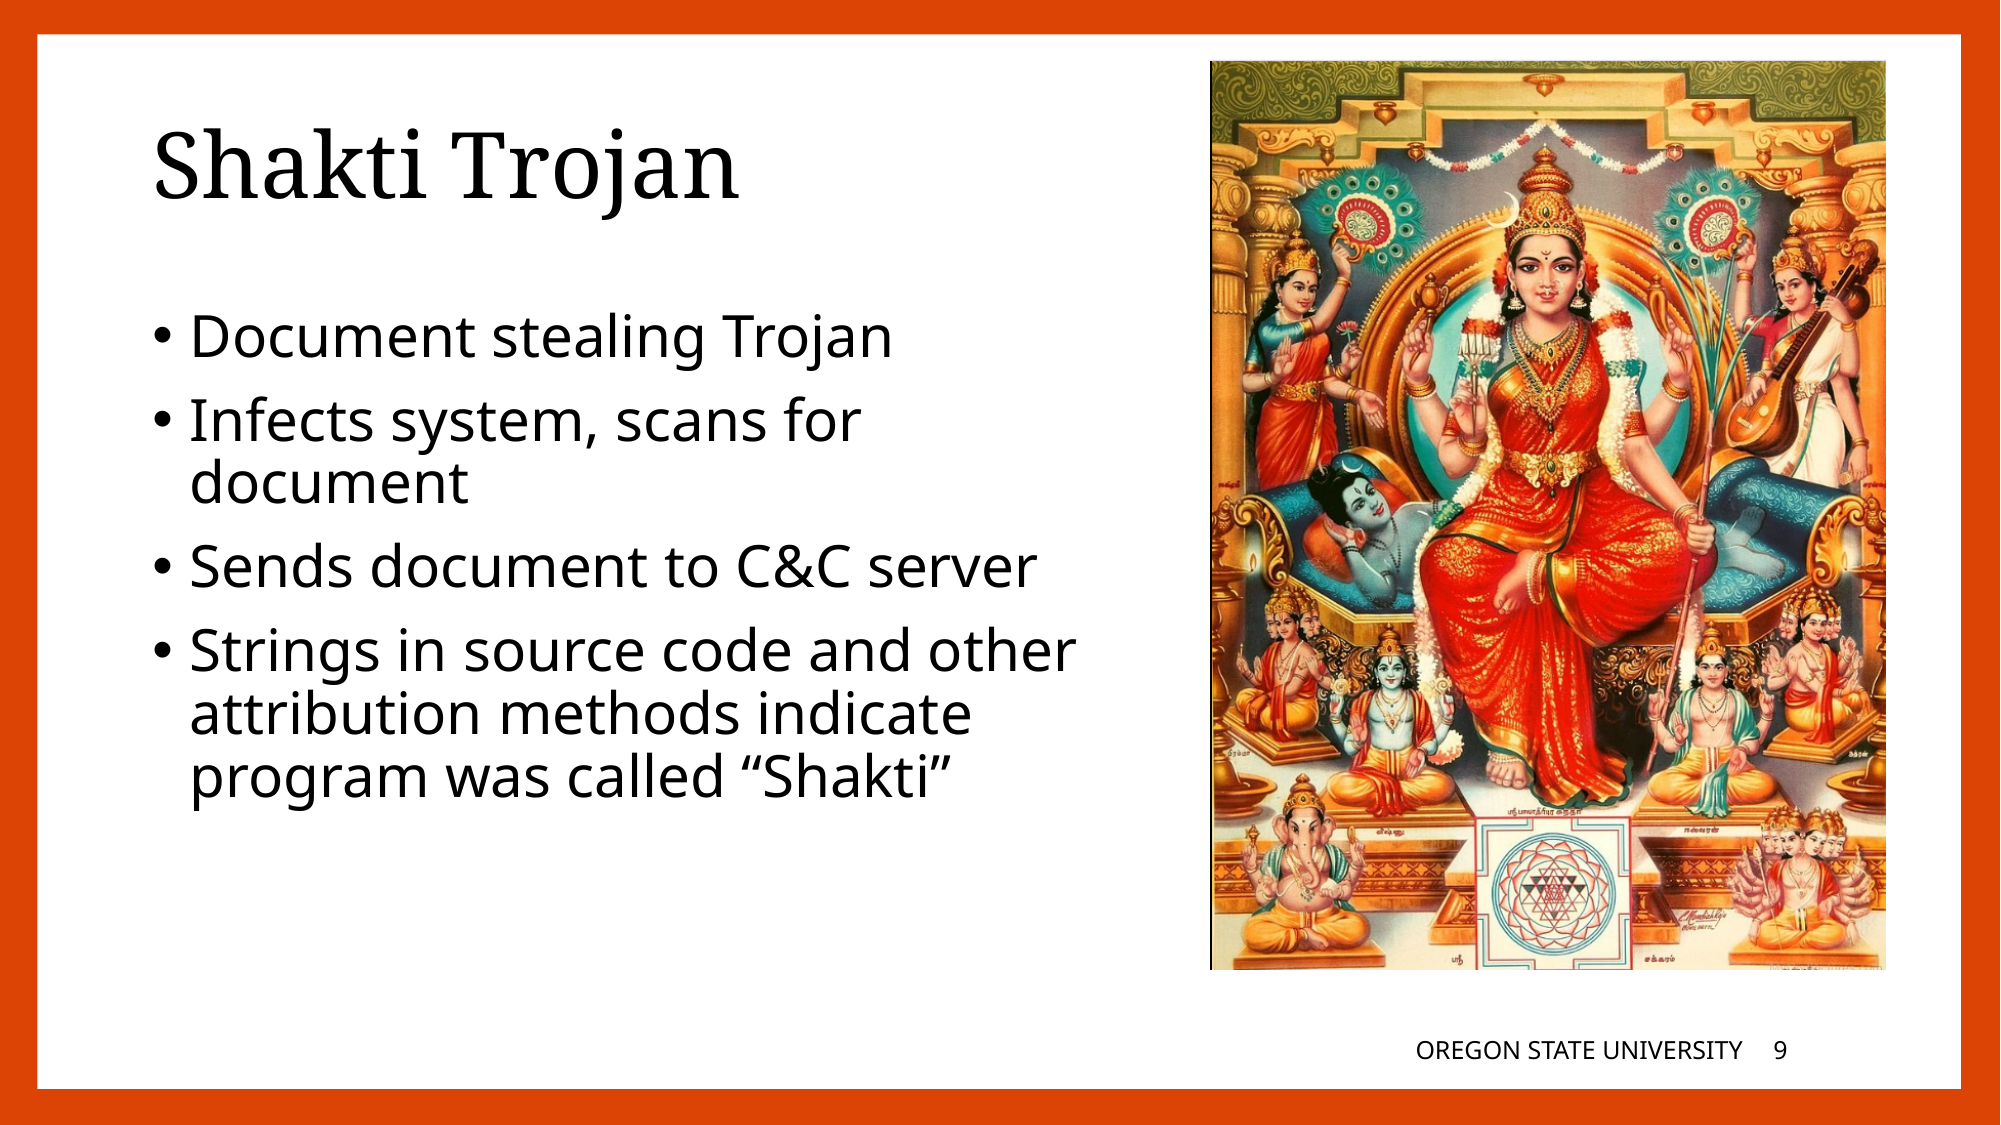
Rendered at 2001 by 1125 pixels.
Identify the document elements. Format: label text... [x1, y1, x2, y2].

picture [1210, 59, 1886, 970]
slide_number 8 [1758, 1021, 1863, 1082]
list Document stealing Trojan Infects system, scans for document Sends document to C&C server Strings in source code and other attribution methods indicate program was called “Shakti” [137, 299, 1143, 1014]
footer OREGON STATE UNIVERSITY [662, 1021, 1758, 1082]
title Shakti Trojan [137, 59, 1210, 278]
